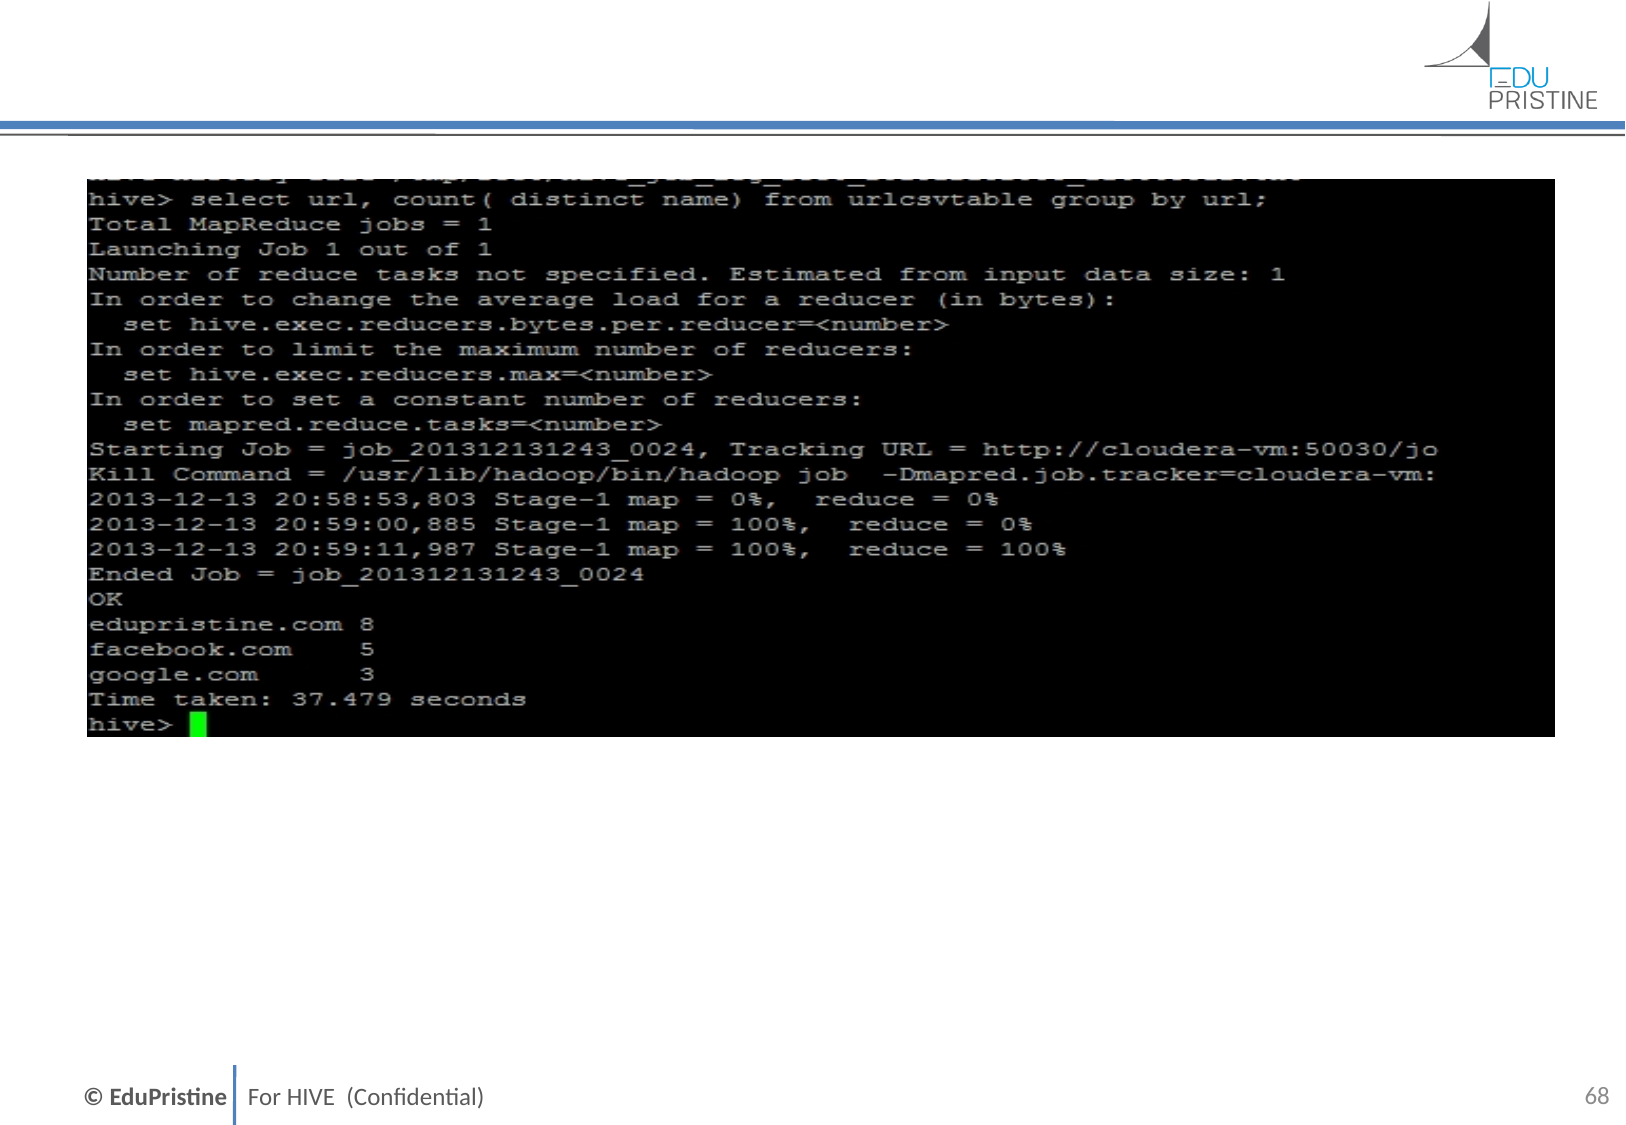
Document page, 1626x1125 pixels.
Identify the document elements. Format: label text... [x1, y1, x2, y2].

slide_number 67 [1543, 1065, 1625, 1125]
picture [87, 178, 1555, 738]
picture [1424, 1, 1597, 109]
